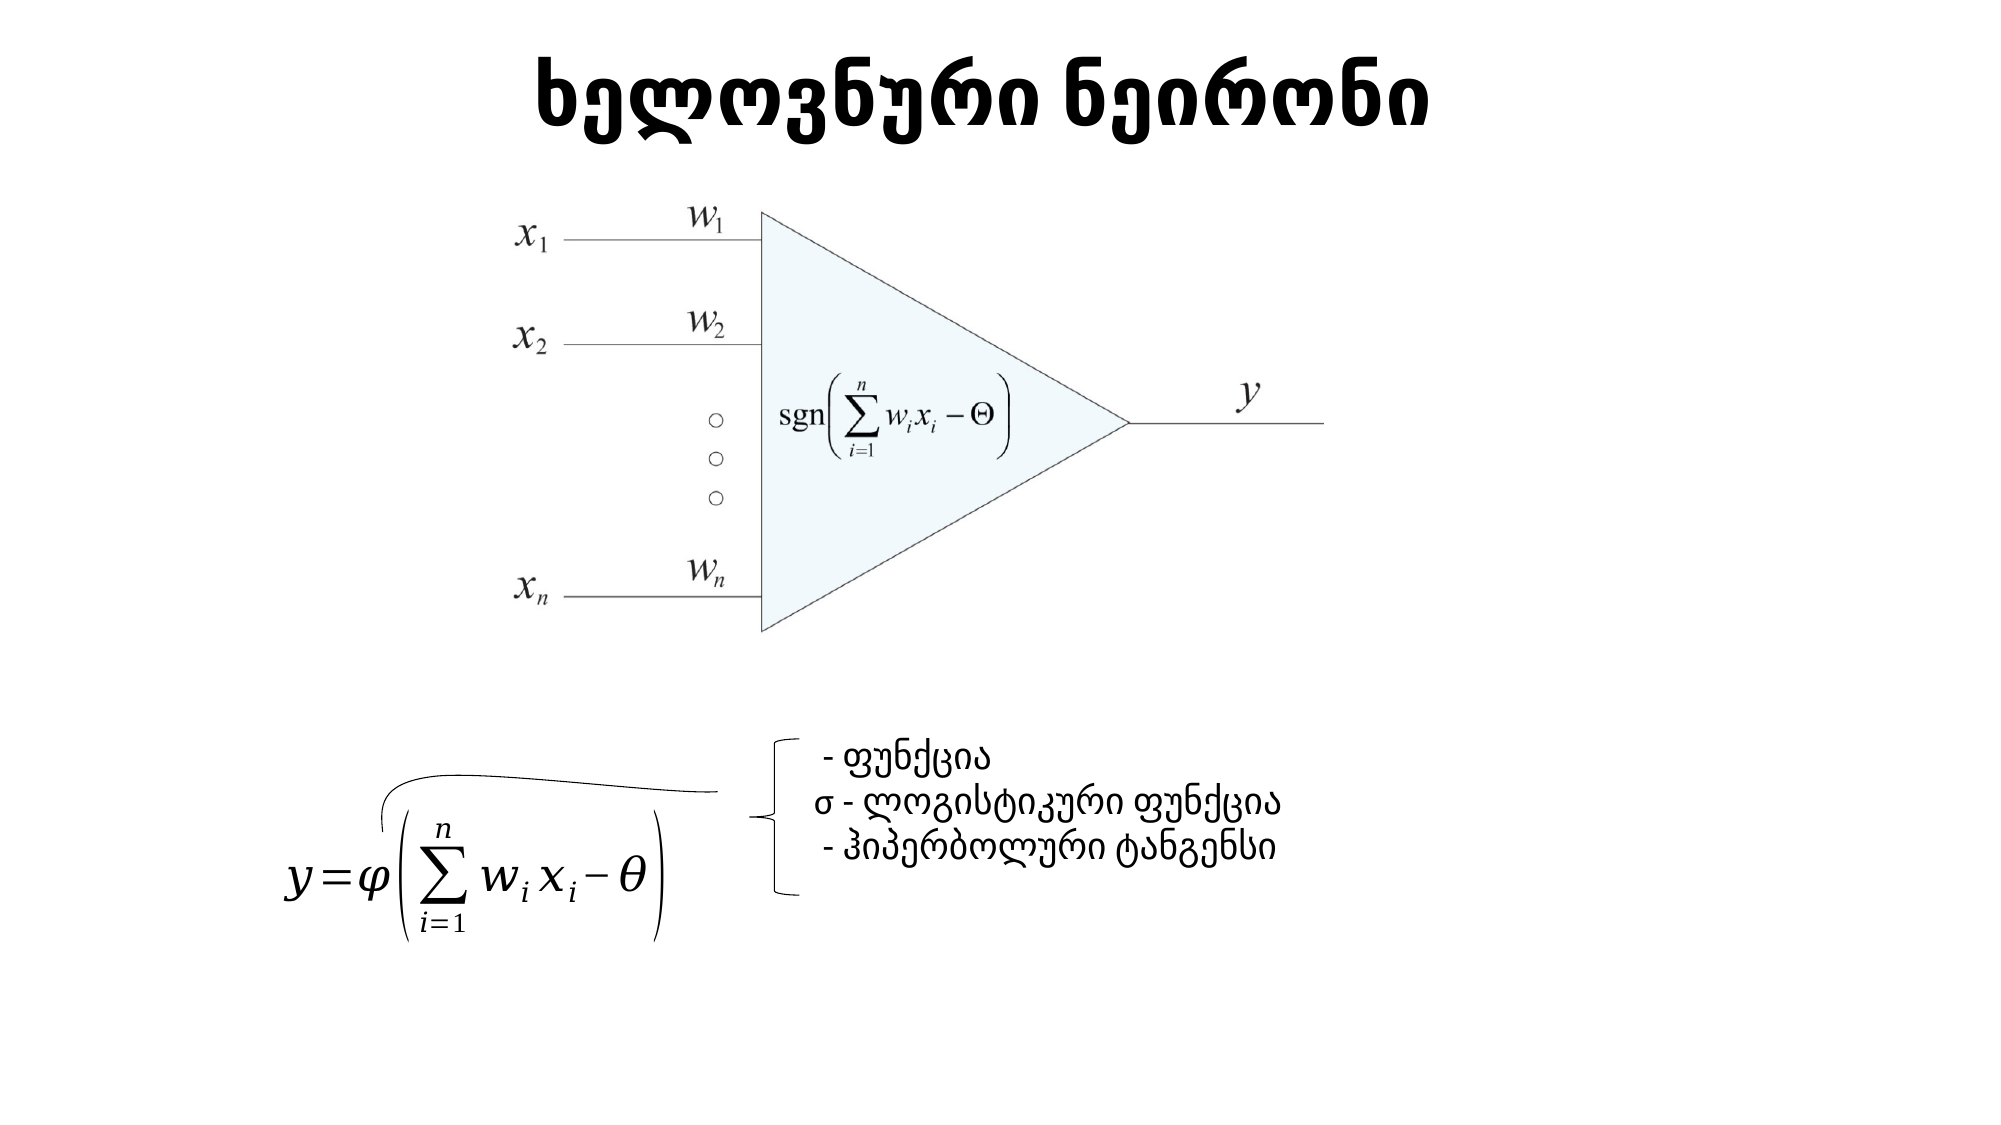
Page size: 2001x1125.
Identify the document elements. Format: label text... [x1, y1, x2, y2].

text_box ხელოვნური ნეირონი [102, 34, 1864, 149]
picture [473, 189, 1324, 638]
text_box [749, 738, 800, 896]
text_box [381, 774, 718, 833]
